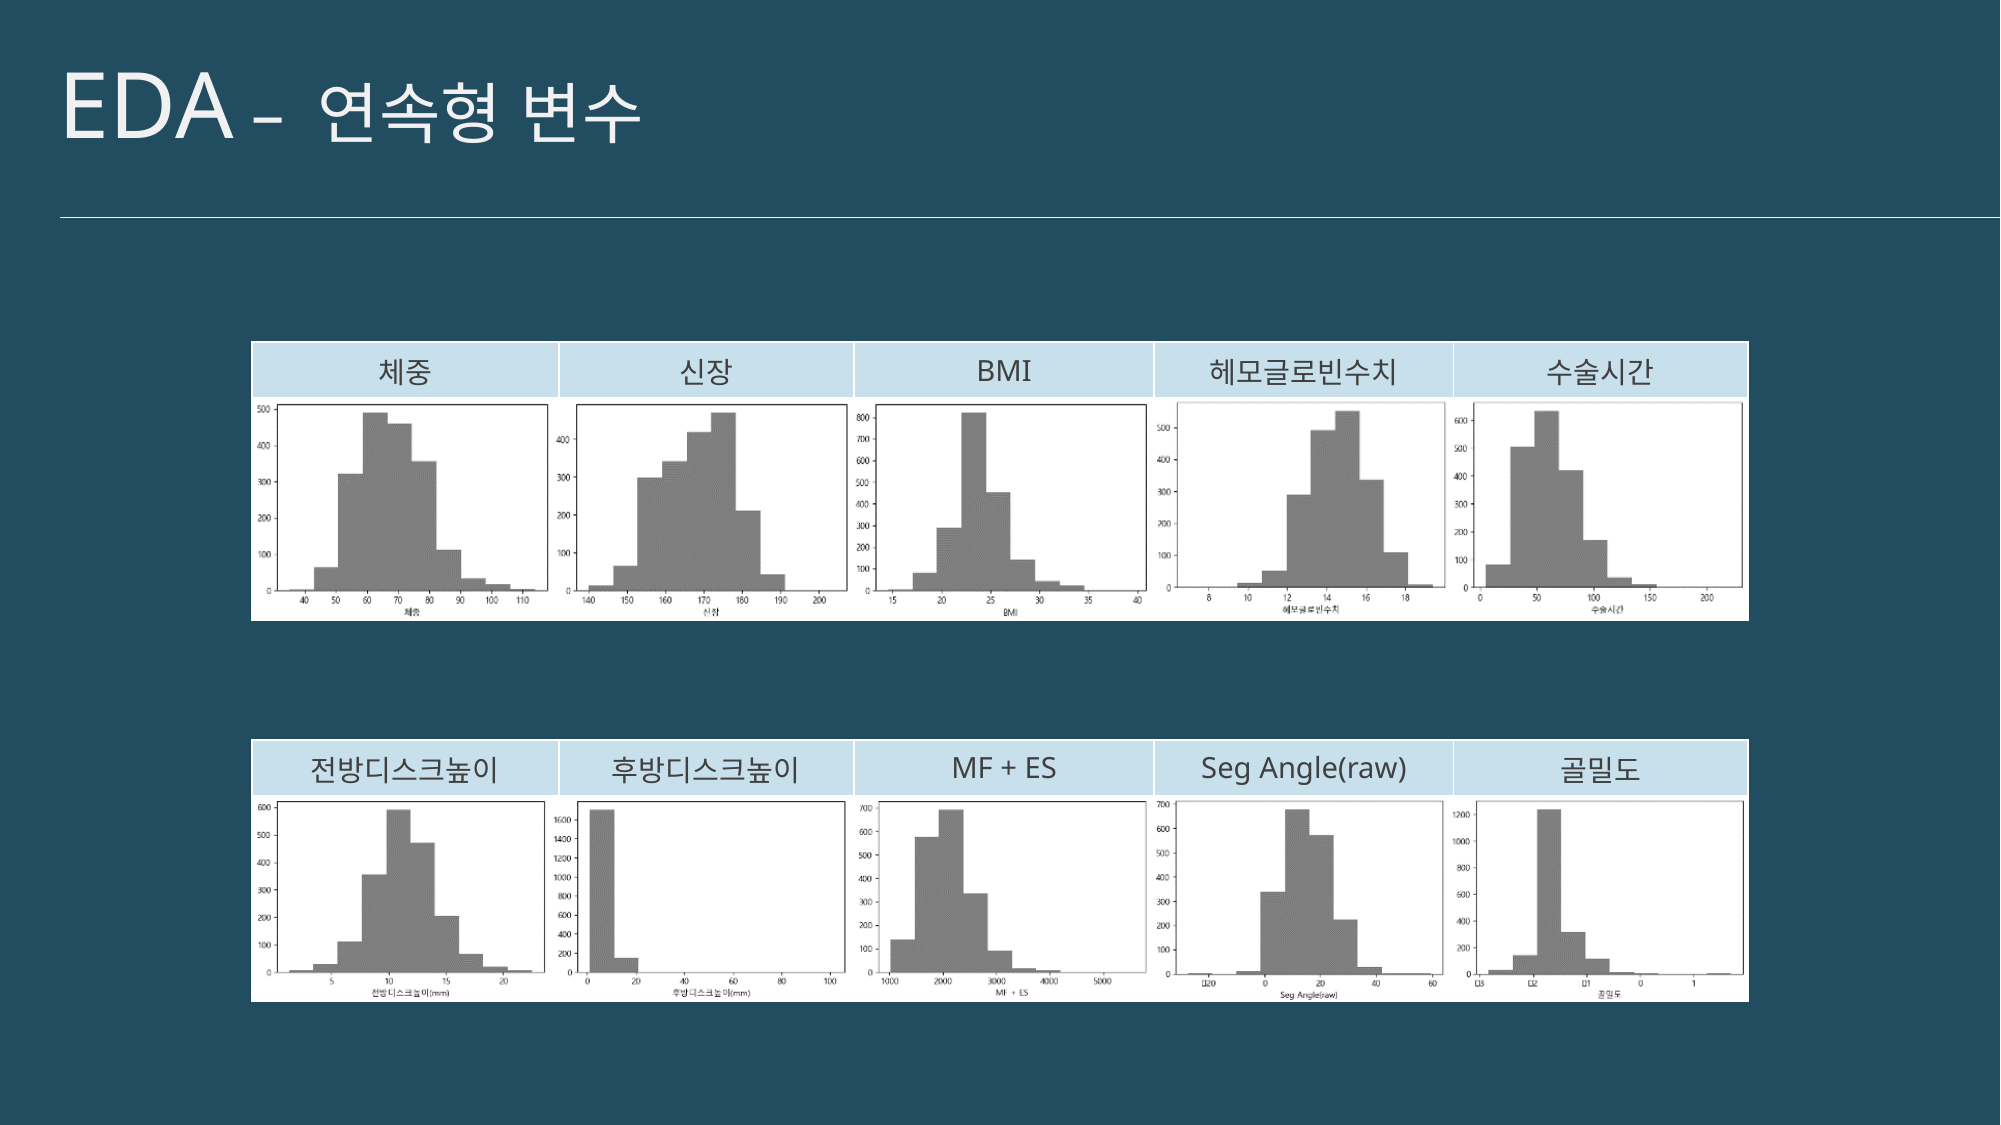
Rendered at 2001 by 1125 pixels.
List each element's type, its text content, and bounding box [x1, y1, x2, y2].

table_header BMI [855, 343, 1153, 397]
table_header 신장 [560, 343, 853, 397]
table_header 골밀도 [1454, 741, 1747, 795]
table_header 전방디스크높이 [253, 741, 558, 795]
title EDA – 연속형 변수 [0, 0, 2000, 218]
table_header MF + ES [855, 741, 1153, 795]
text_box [251, 796, 1749, 1002]
table_header 체중 [253, 343, 558, 397]
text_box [251, 398, 1749, 621]
table_header 수술시간 [1454, 343, 1747, 397]
table_header Seg Angle(raw) [1155, 741, 1453, 795]
table_header 헤모글로빈수치 [1155, 343, 1453, 397]
table_header 후방디스크높이 [560, 741, 853, 795]
